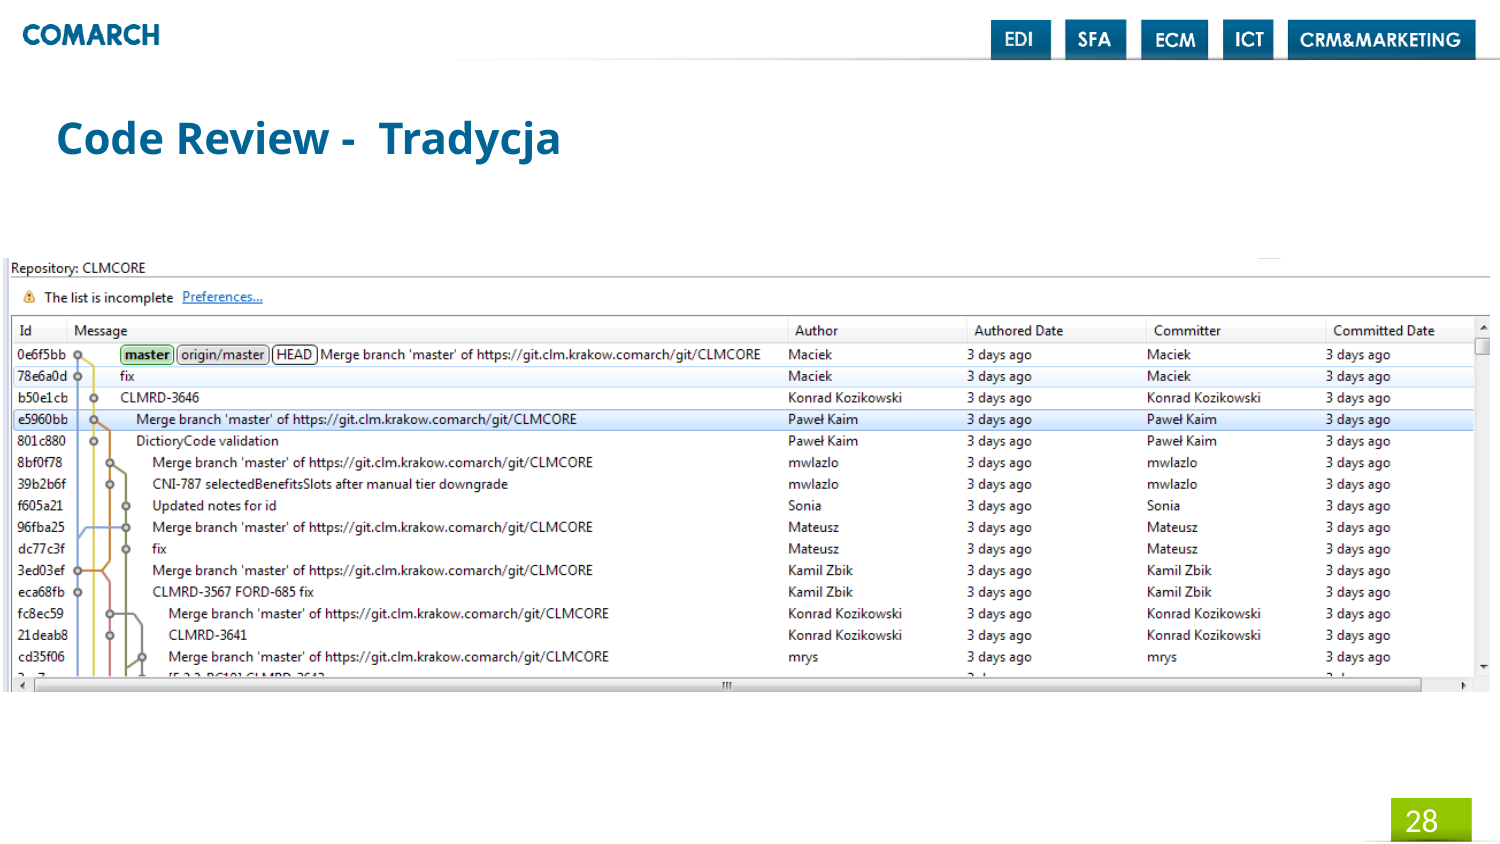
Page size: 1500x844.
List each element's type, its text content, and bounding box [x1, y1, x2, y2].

list Code Review - Tradycja [41, 102, 1447, 166]
picture [0, 257, 1491, 693]
picture [0, 0, 1500, 84]
picture [1364, 787, 1500, 844]
